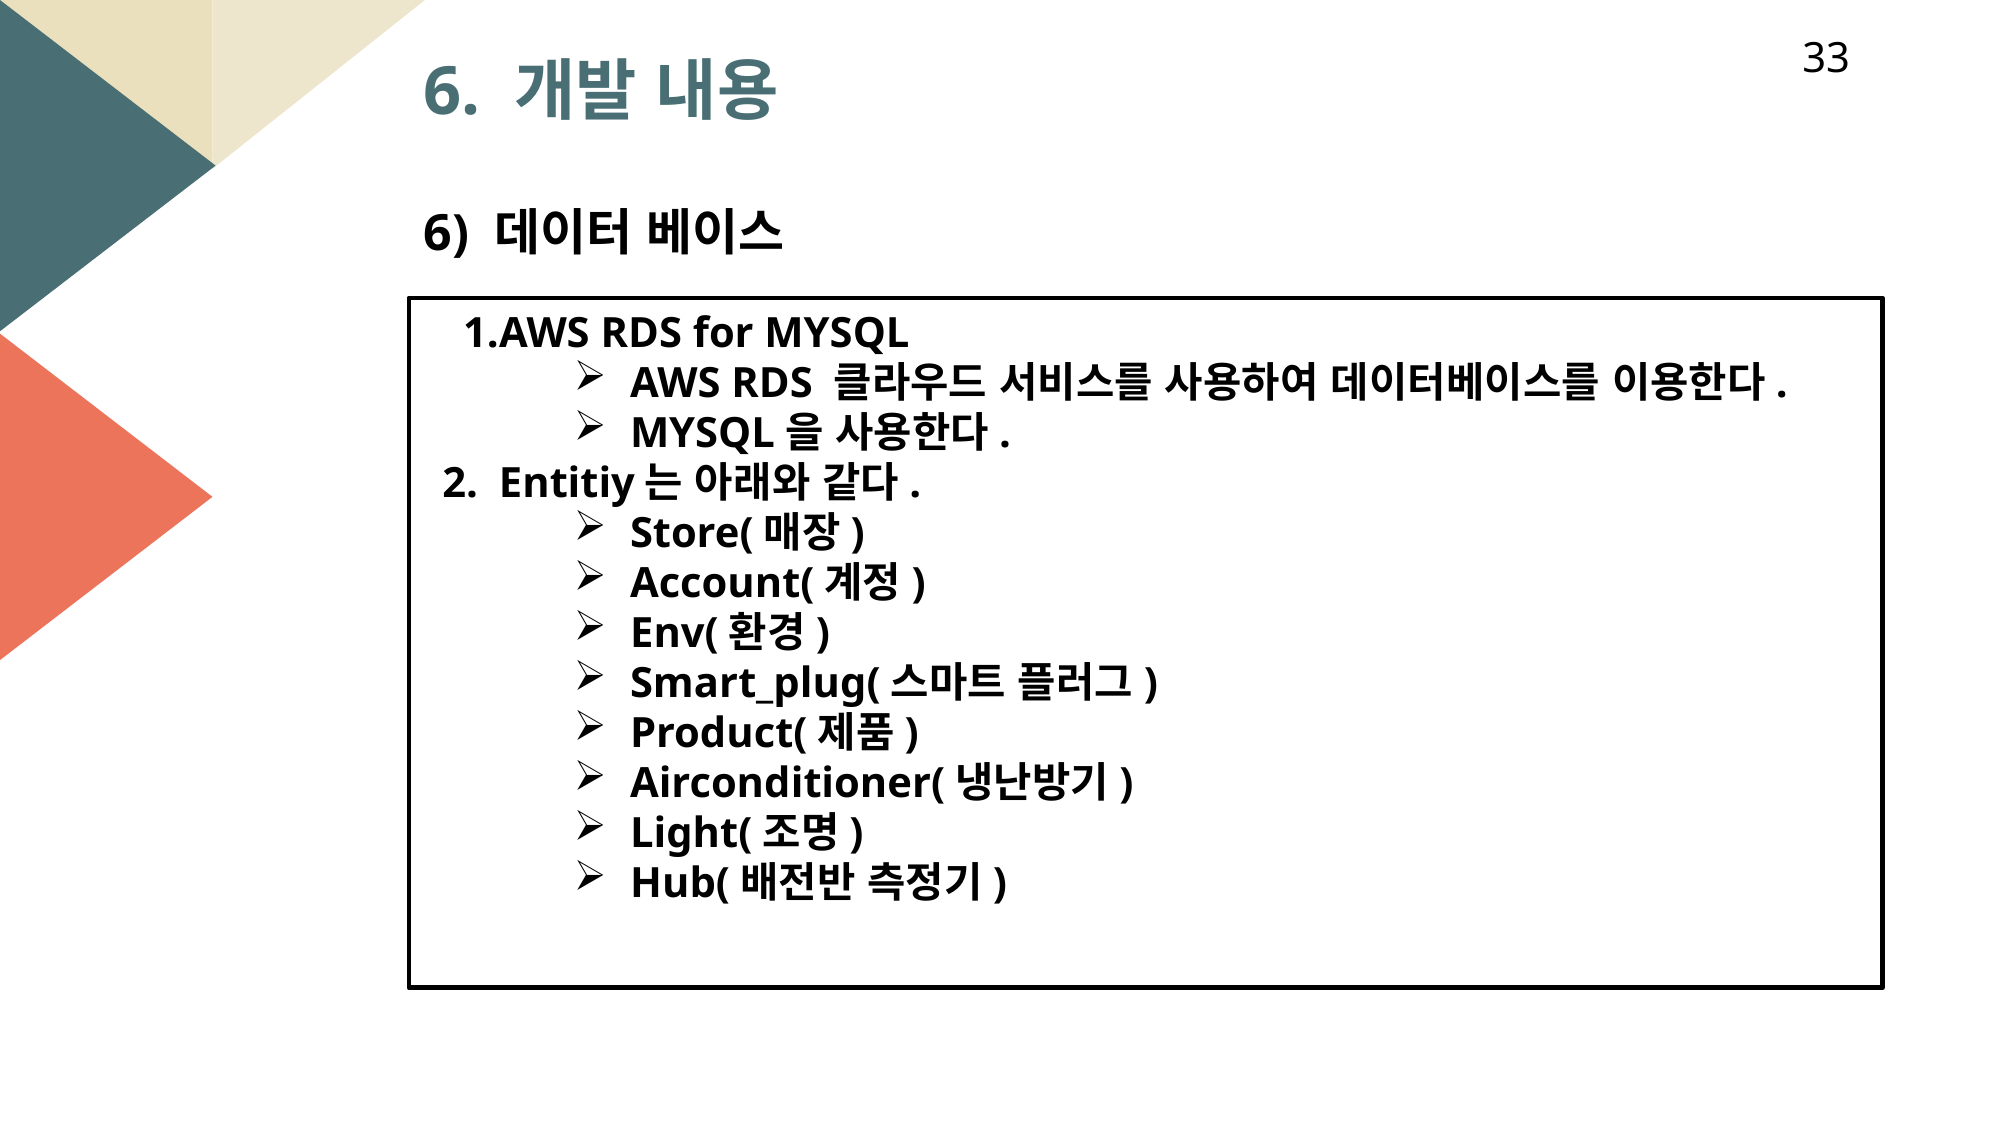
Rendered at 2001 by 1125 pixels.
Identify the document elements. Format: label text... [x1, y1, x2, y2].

text_box 6. 개발 내용 [408, 49, 1543, 138]
slide_number 33 [1787, 24, 1981, 85]
text_box 6) 데이터 베이스 [408, 193, 1411, 269]
text_box AWS RDS for MYSQL AWS RDS 클라우드 서비스를 사용하여 데이터베이스를 이용한다. MYSQL을 사용한다. Entitiy는 아래와 같다. Store(매장) Account(계정) Env(환경) Smart_plug(스마트 플러그) Product(제품) Airconditioner(냉난방기) Light(조명) Hub(배전반 측정기) [408, 297, 1883, 988]
